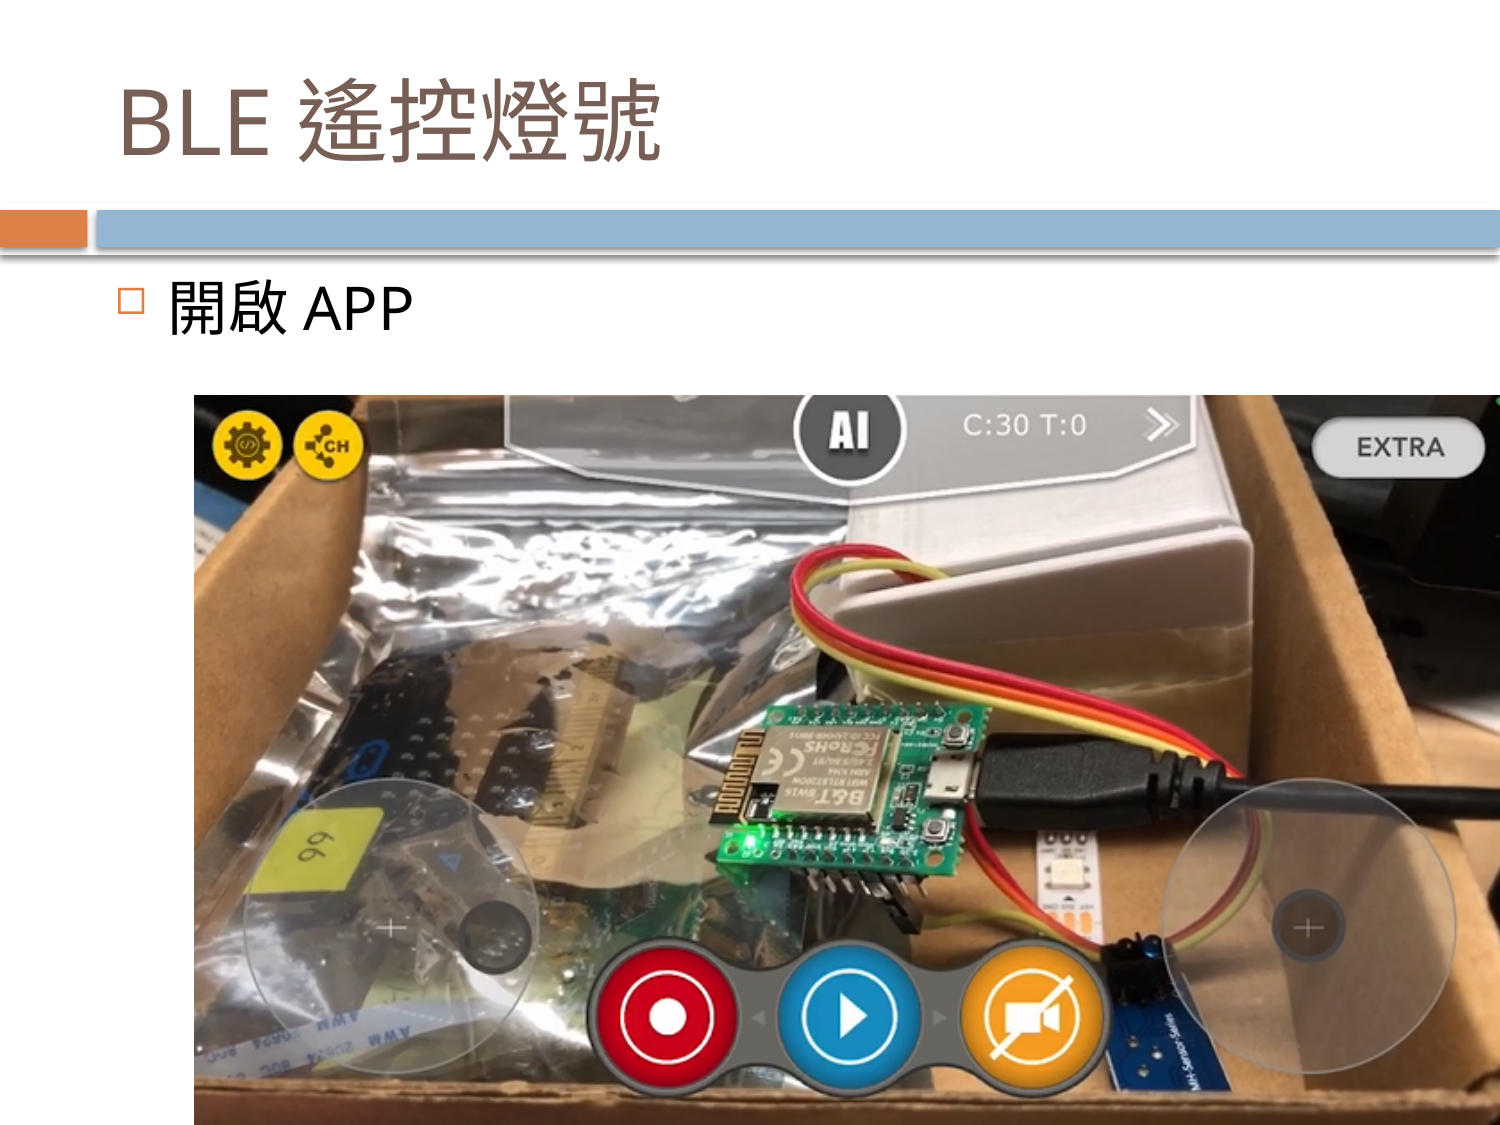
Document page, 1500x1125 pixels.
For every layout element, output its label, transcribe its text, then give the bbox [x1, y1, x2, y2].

title BLE遙控燈號 [100, 37, 1438, 200]
list 開啟APP [100, 262, 1438, 1000]
picture [194, 395, 1500, 1125]
